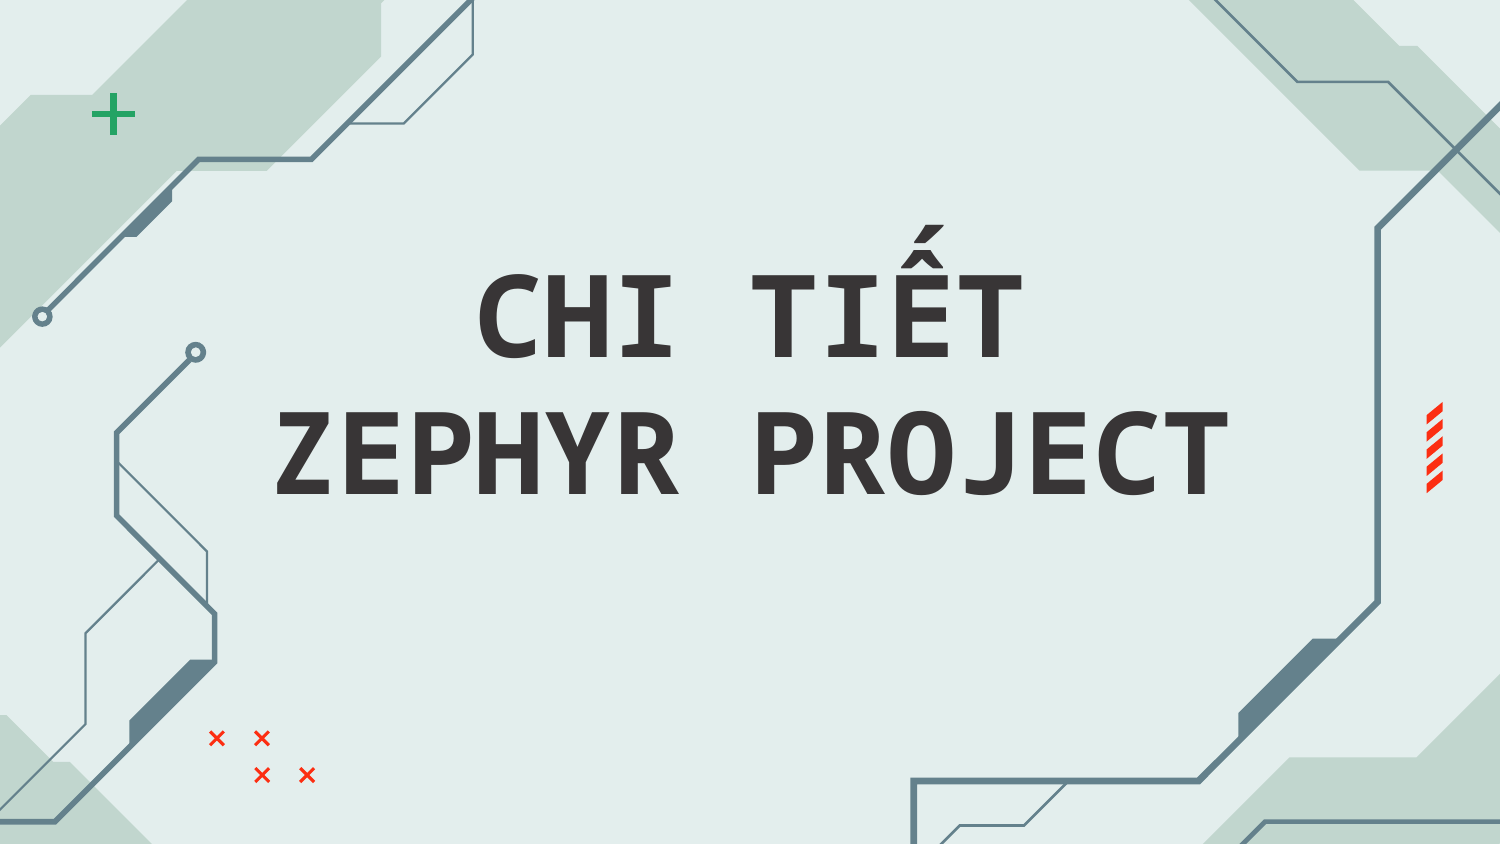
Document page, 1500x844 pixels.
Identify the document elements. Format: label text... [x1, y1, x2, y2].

title CHI TIẾT ZEPHYR PROJECT [216, 294, 1284, 467]
